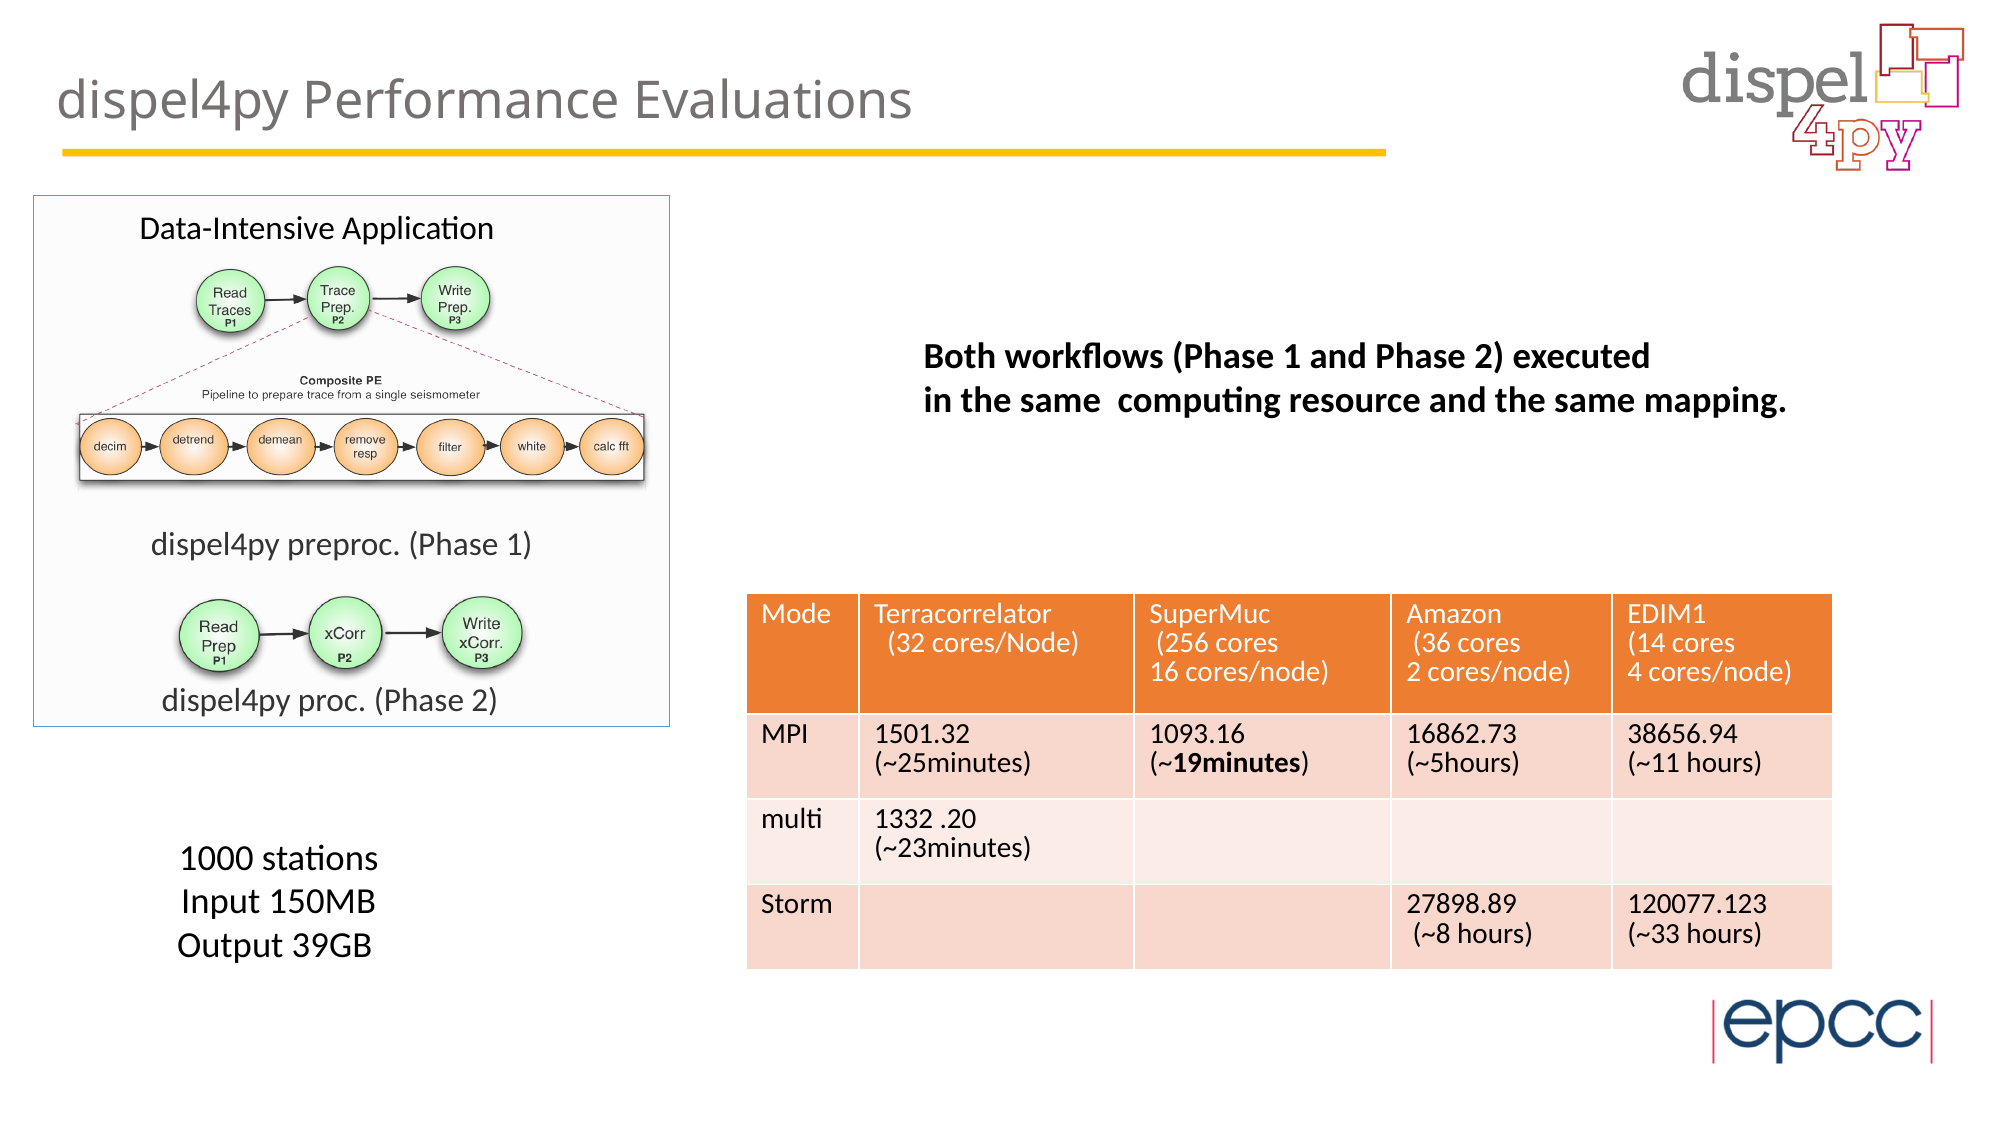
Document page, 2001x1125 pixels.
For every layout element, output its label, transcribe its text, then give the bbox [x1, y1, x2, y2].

table_cell 1093.16 (~19minutes) [1135, 715, 1390, 798]
text_box [33, 195, 670, 727]
table_cell MPI [747, 715, 858, 798]
table_cell [1392, 800, 1611, 884]
table_cell multi [747, 800, 858, 884]
text_box Both workflows (Phase 1 and Phase 2) executed in the same computing resource and the same mapping. [917, 326, 1803, 426]
table_cell Storm [747, 885, 858, 969]
text_box [61, 148, 1387, 157]
picture [1697, 985, 1948, 1073]
title dispel4py Performance Evaluations [41, 8, 1549, 197]
table_header Mode [747, 594, 858, 713]
table_cell 1332 .20 (~23minutes) [860, 800, 1133, 884]
table_cell [1135, 885, 1390, 969]
picture [1655, 0, 2000, 195]
table_cell 16862.73 (~5hours) [1392, 715, 1611, 798]
table_cell [1135, 800, 1390, 884]
table_cell 38656.94 (~11 hours) [1613, 715, 1832, 798]
picture [155, 578, 545, 699]
table_cell 1501.32 (~25minutes) [860, 715, 1133, 798]
table_cell 120077.123 (~33 hours) [1613, 885, 1832, 969]
table_header SuperMuc (256 cores 16 cores/node) [1135, 594, 1390, 713]
table_header Amazon (36 cores 2 cores/node) [1392, 594, 1611, 713]
table_header EDIM1 (14 cores 4 cores/node) [1613, 594, 1832, 713]
text_box Data-Intensive Application [124, 198, 527, 250]
table_cell 27898.89 (~8 hours) [1392, 885, 1611, 969]
picture [58, 250, 664, 504]
table_cell [860, 885, 1133, 969]
text_box 1000 stations Input 150MB Output 39GB [171, 827, 387, 972]
table_header Terracorrelator (32 cores/Node) [860, 594, 1133, 713]
table_cell [1613, 800, 1832, 884]
